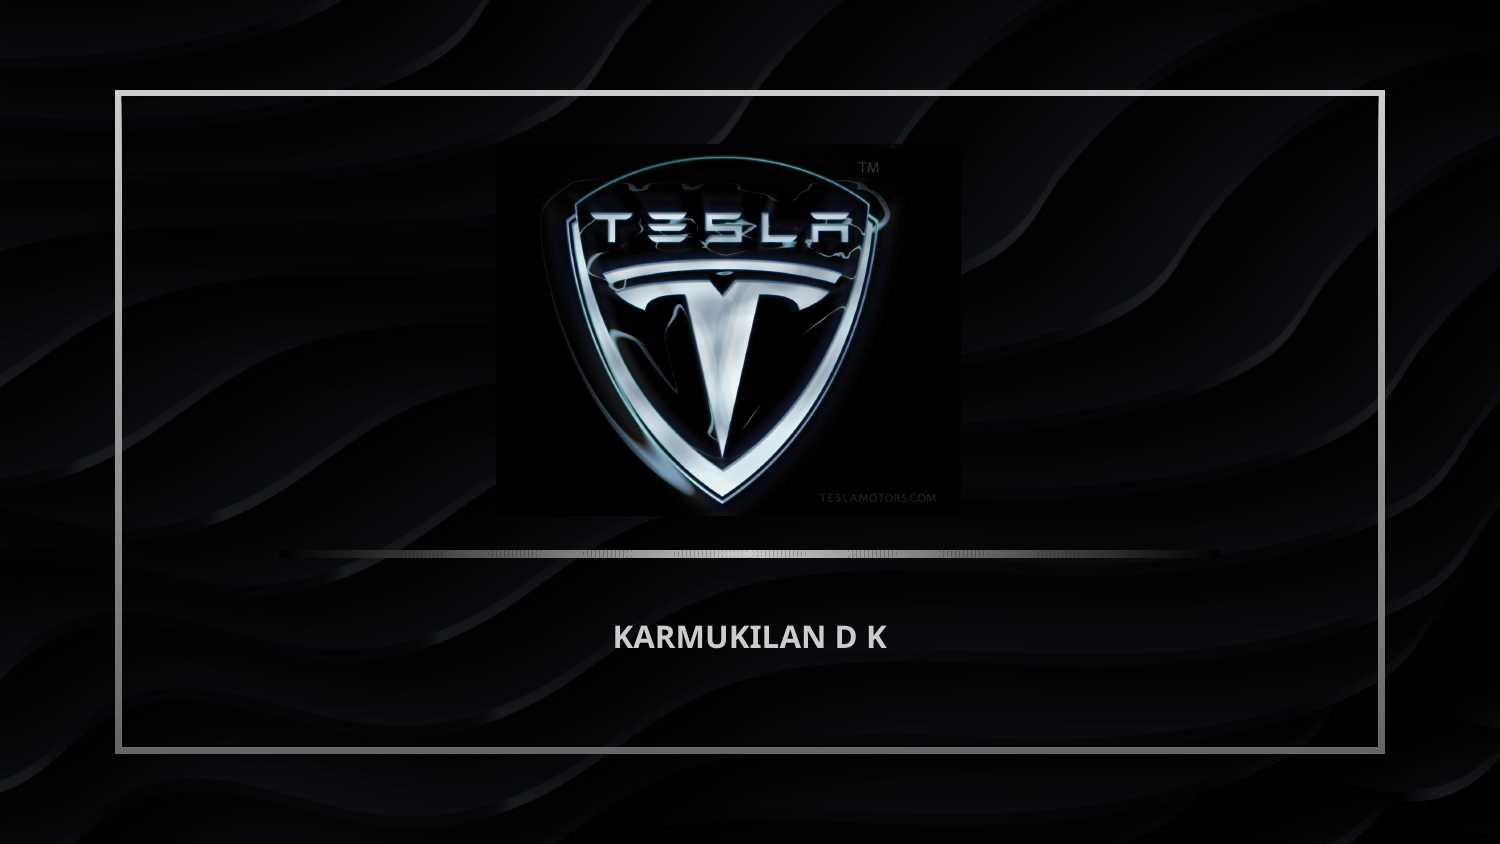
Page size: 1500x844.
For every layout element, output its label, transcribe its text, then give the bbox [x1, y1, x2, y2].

subtitle KARMUKILAN D K [333, 614, 1167, 659]
picture [0, 0, 1500, 844]
